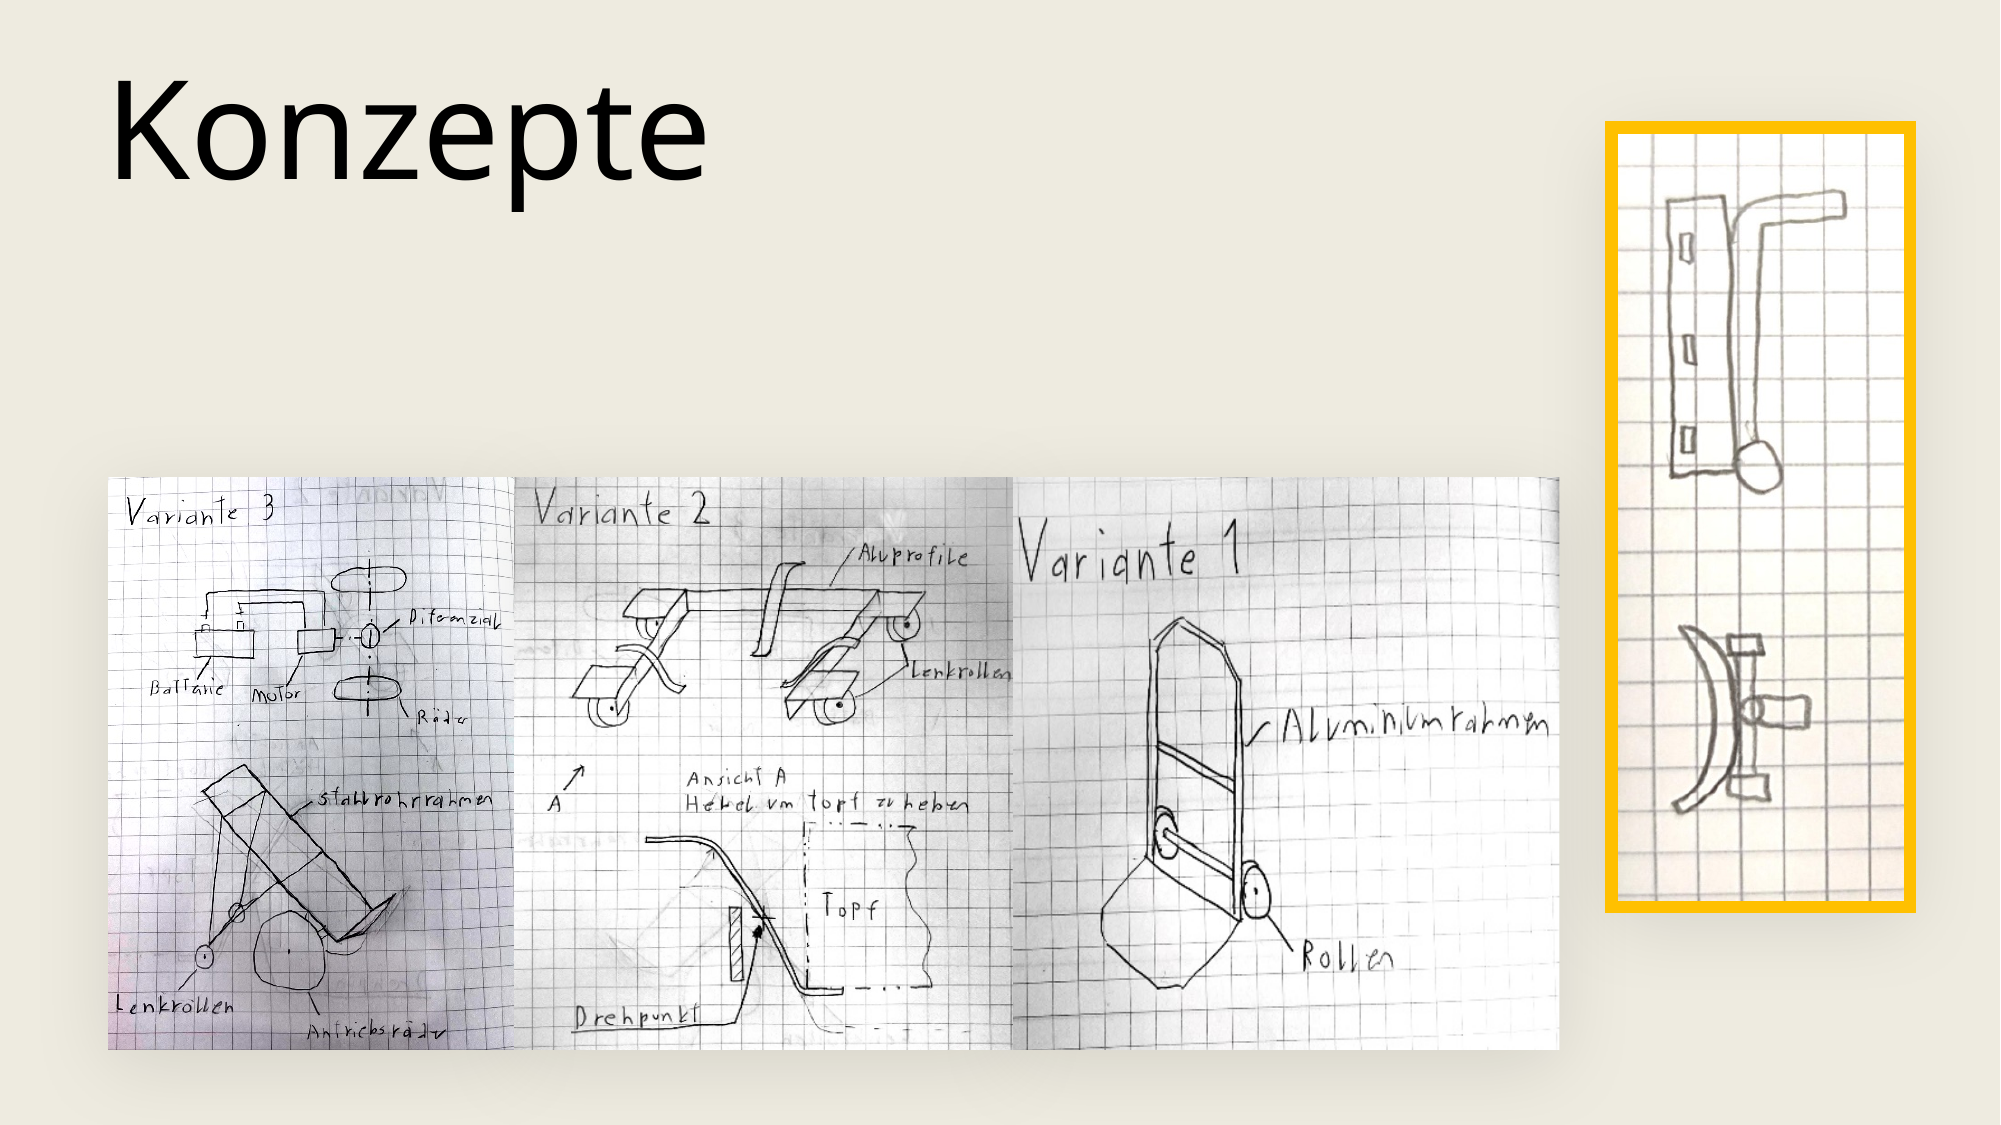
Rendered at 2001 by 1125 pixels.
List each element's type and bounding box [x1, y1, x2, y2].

text_box [0, 0, 2000, 1125]
picture [108, 477, 1013, 1050]
list [1013, 477, 1560, 1050]
picture [1611, 127, 1910, 908]
